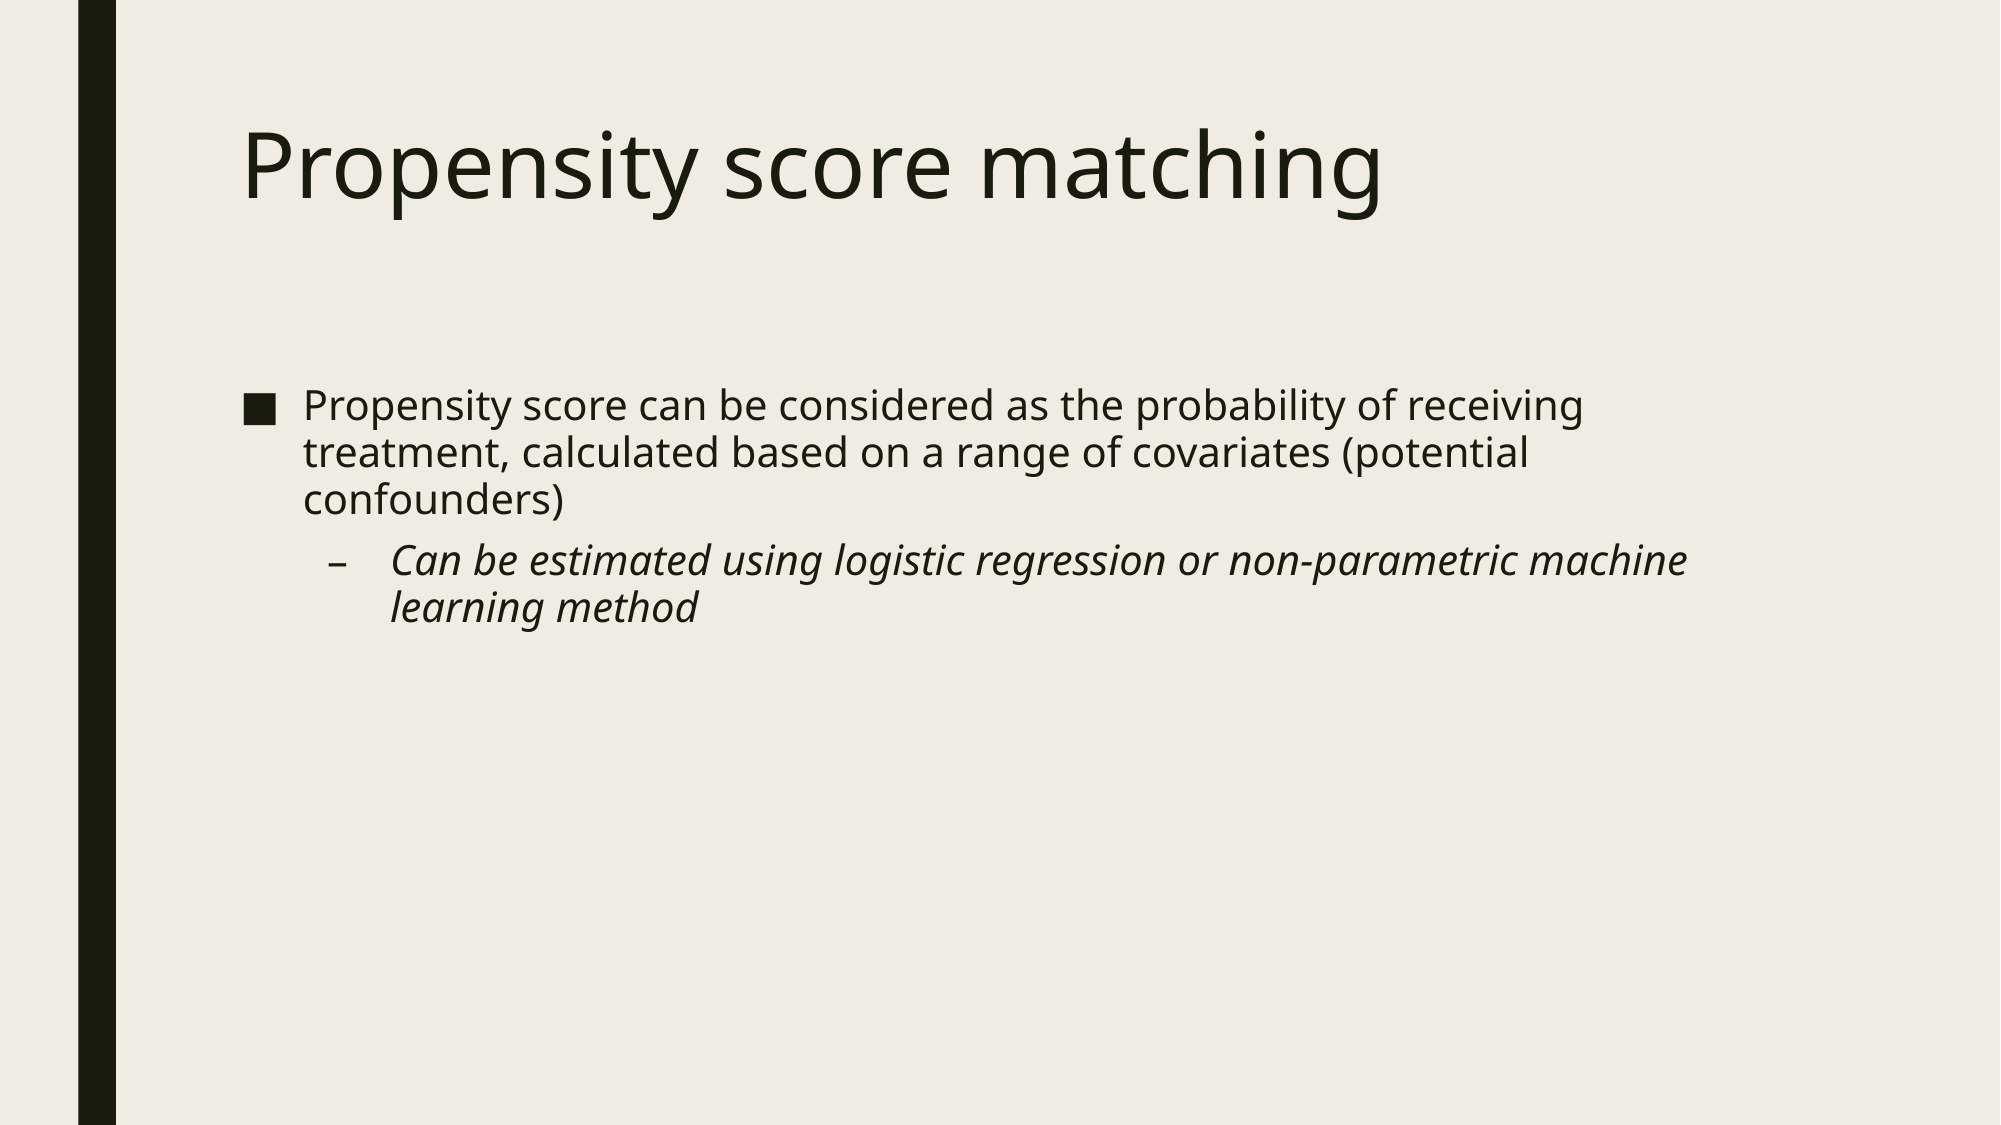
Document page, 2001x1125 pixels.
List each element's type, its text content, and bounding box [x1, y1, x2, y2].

list Propensity score can be considered as the probability of receiving treatment, calculated based on a range of covariates (potential confounders) Can be estimated using logistic regression or non-parametric machine learning method [225, 375, 1800, 963]
title Propensity score matching [225, 112, 1800, 357]
